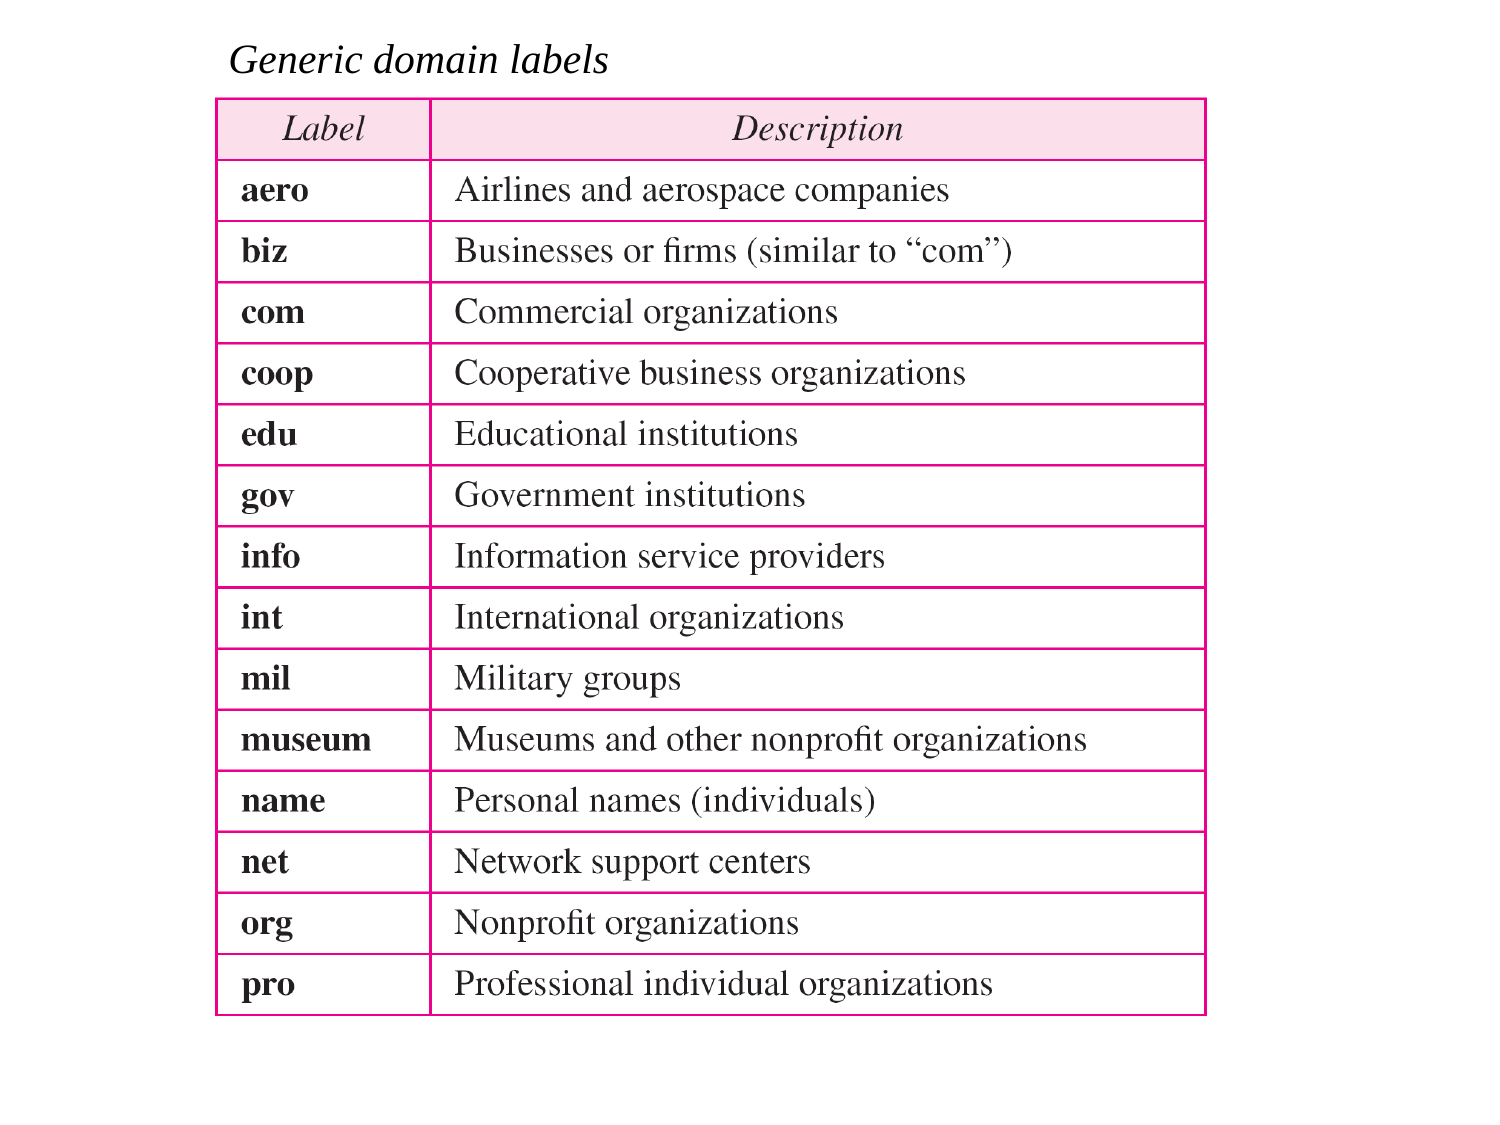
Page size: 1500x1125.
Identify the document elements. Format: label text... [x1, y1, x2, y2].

picture [188, 87, 1226, 1041]
text_box Generic domain labels [213, 24, 625, 85]
